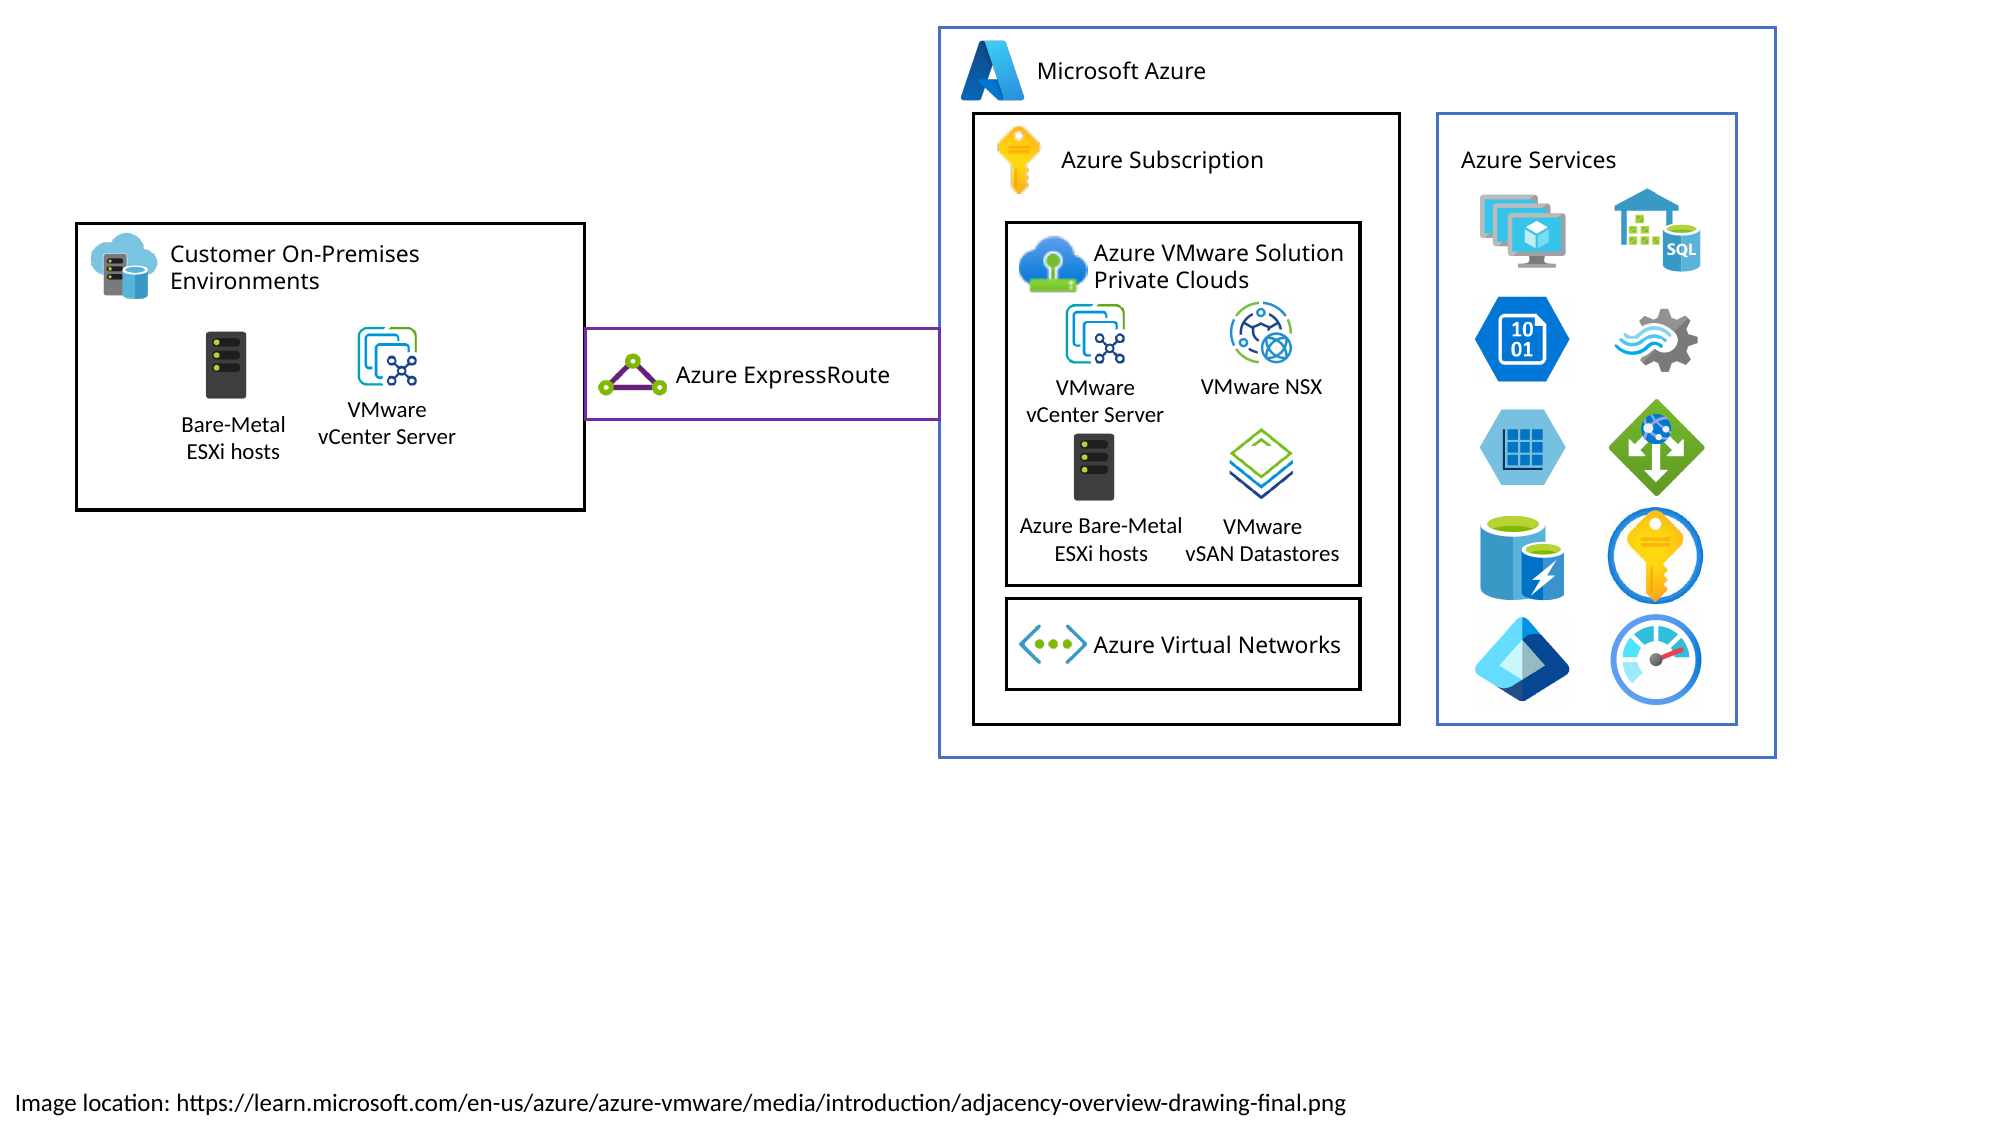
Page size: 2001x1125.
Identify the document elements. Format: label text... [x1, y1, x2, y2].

text_box Image location: https://learn.microsoft.com/en-us/azure/azure-vmware/media/introduction/adjacency-overview-drawing-final.png [0, 1079, 1374, 1125]
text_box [76, 27, 1776, 758]
